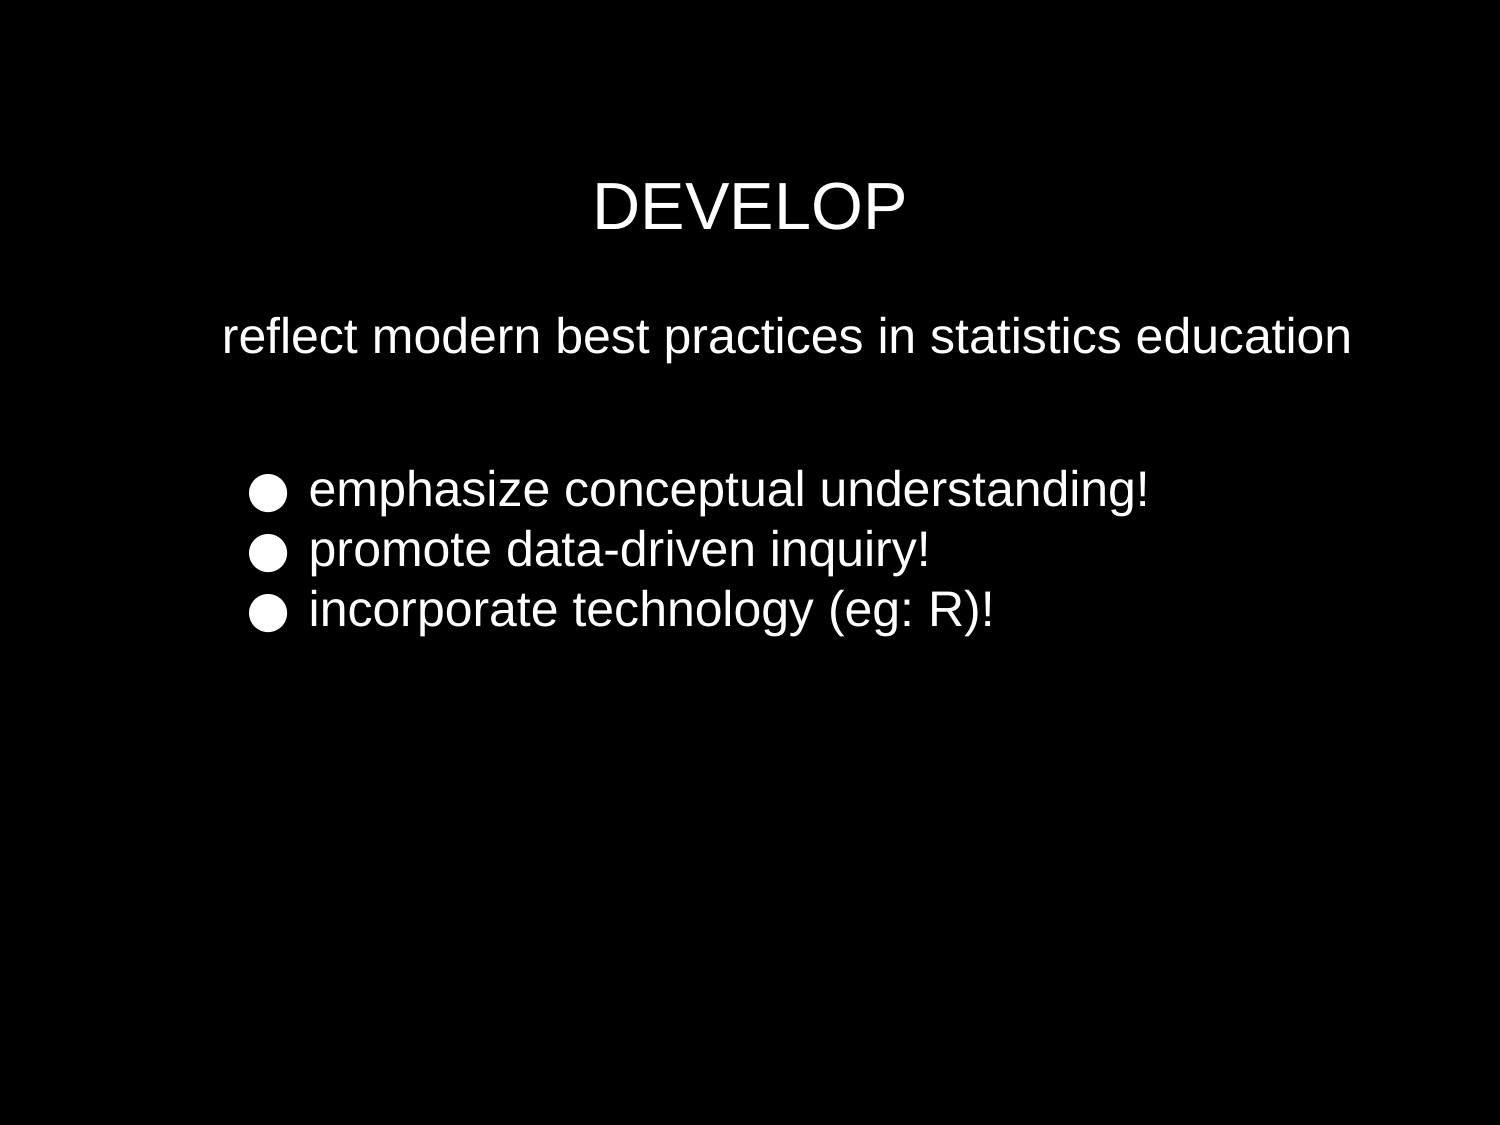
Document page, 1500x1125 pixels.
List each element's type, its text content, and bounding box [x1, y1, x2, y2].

text_box DEVELOP reflect modern best practices in statistics education [104, 148, 1396, 435]
text_box emphasize conceptual understanding! promote data-driven inquiry! incorporate technology (eg: R)! [218, 441, 1425, 900]
